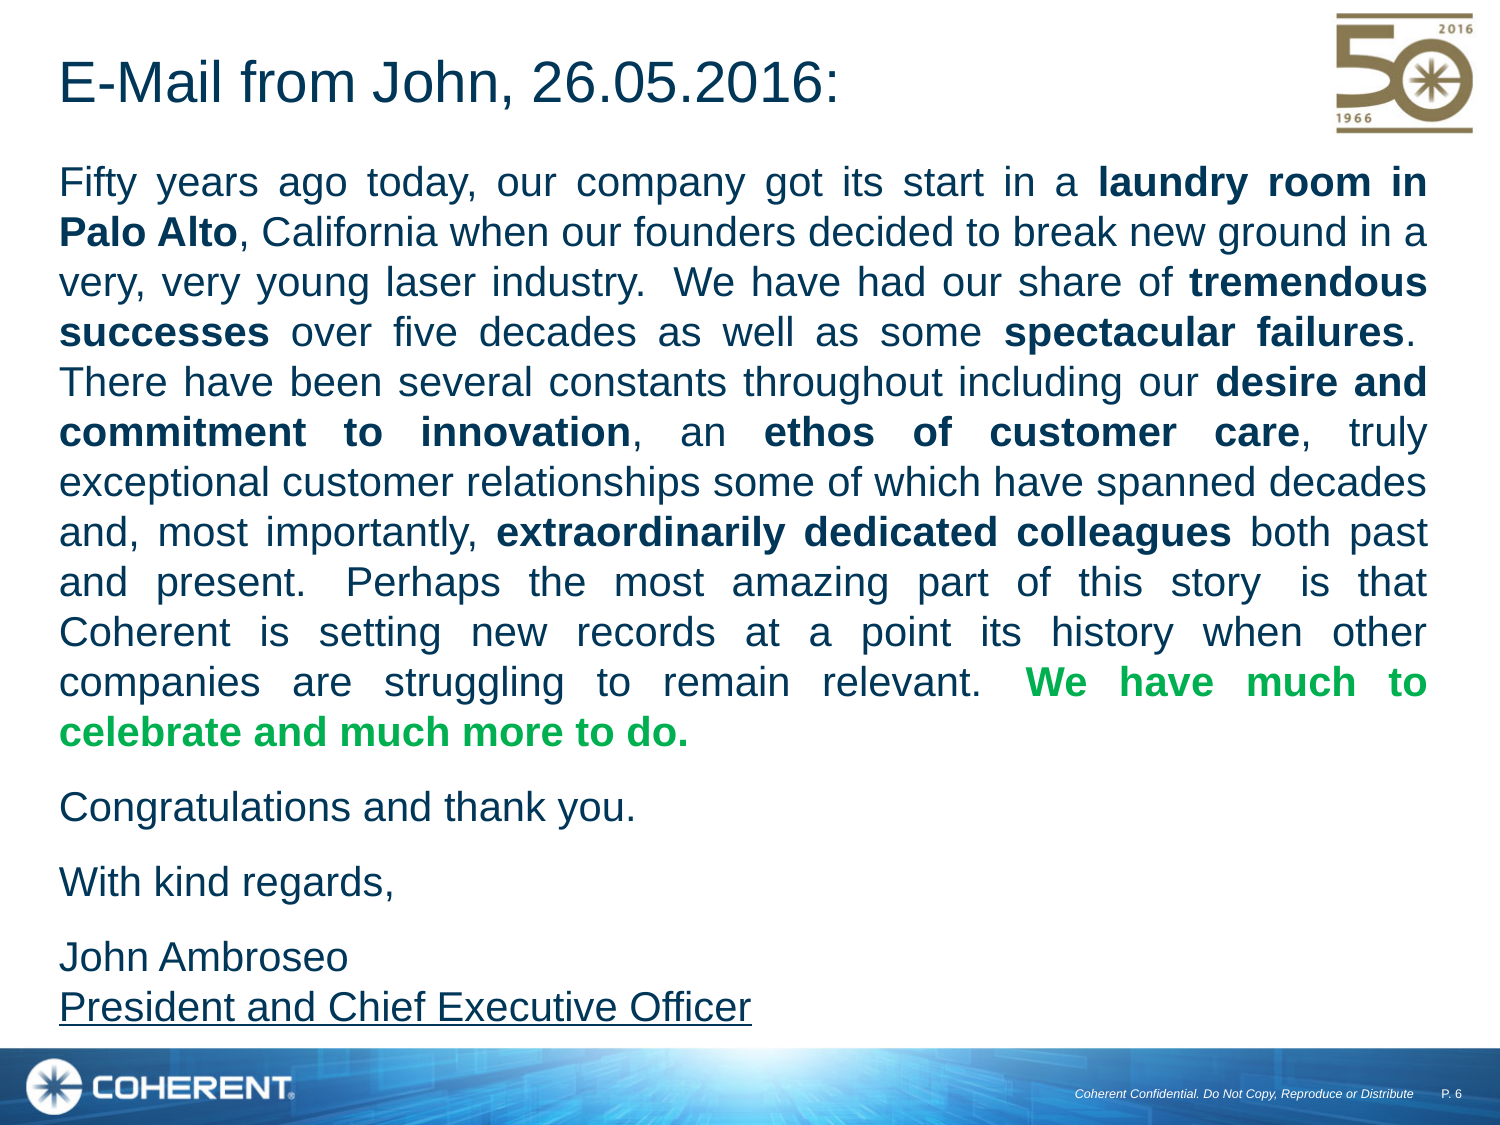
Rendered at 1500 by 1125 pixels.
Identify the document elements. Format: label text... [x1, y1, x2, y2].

list Fifty years ago today, our company got its start in a laundry room in Palo Alto, California when our founders decided to break new ground in a very, very young laser industry. We have had our share of tremendous successes over five decades as well as some spectacular failures. There have been several constants throughout including our desire and commitment to innovation, an ethos of customer care, truly exceptional customer relationships some of which have spanned decades and, most importantly, extraordinarily dedicated colleagues both past and present. Perhaps the most amazing part of this story is that Coherent is setting new records at a point its history when other companies are struggling to remain relevant. We have much to celebrate and much more to do. Congratulations and thank you. With kind regards, John Ambroseo President and Chief Executive Officer [43, 146, 1444, 1073]
title E-Mail from John, 26.05.2016: [43, 0, 1280, 173]
picture [0, 0, 1500, 1125]
